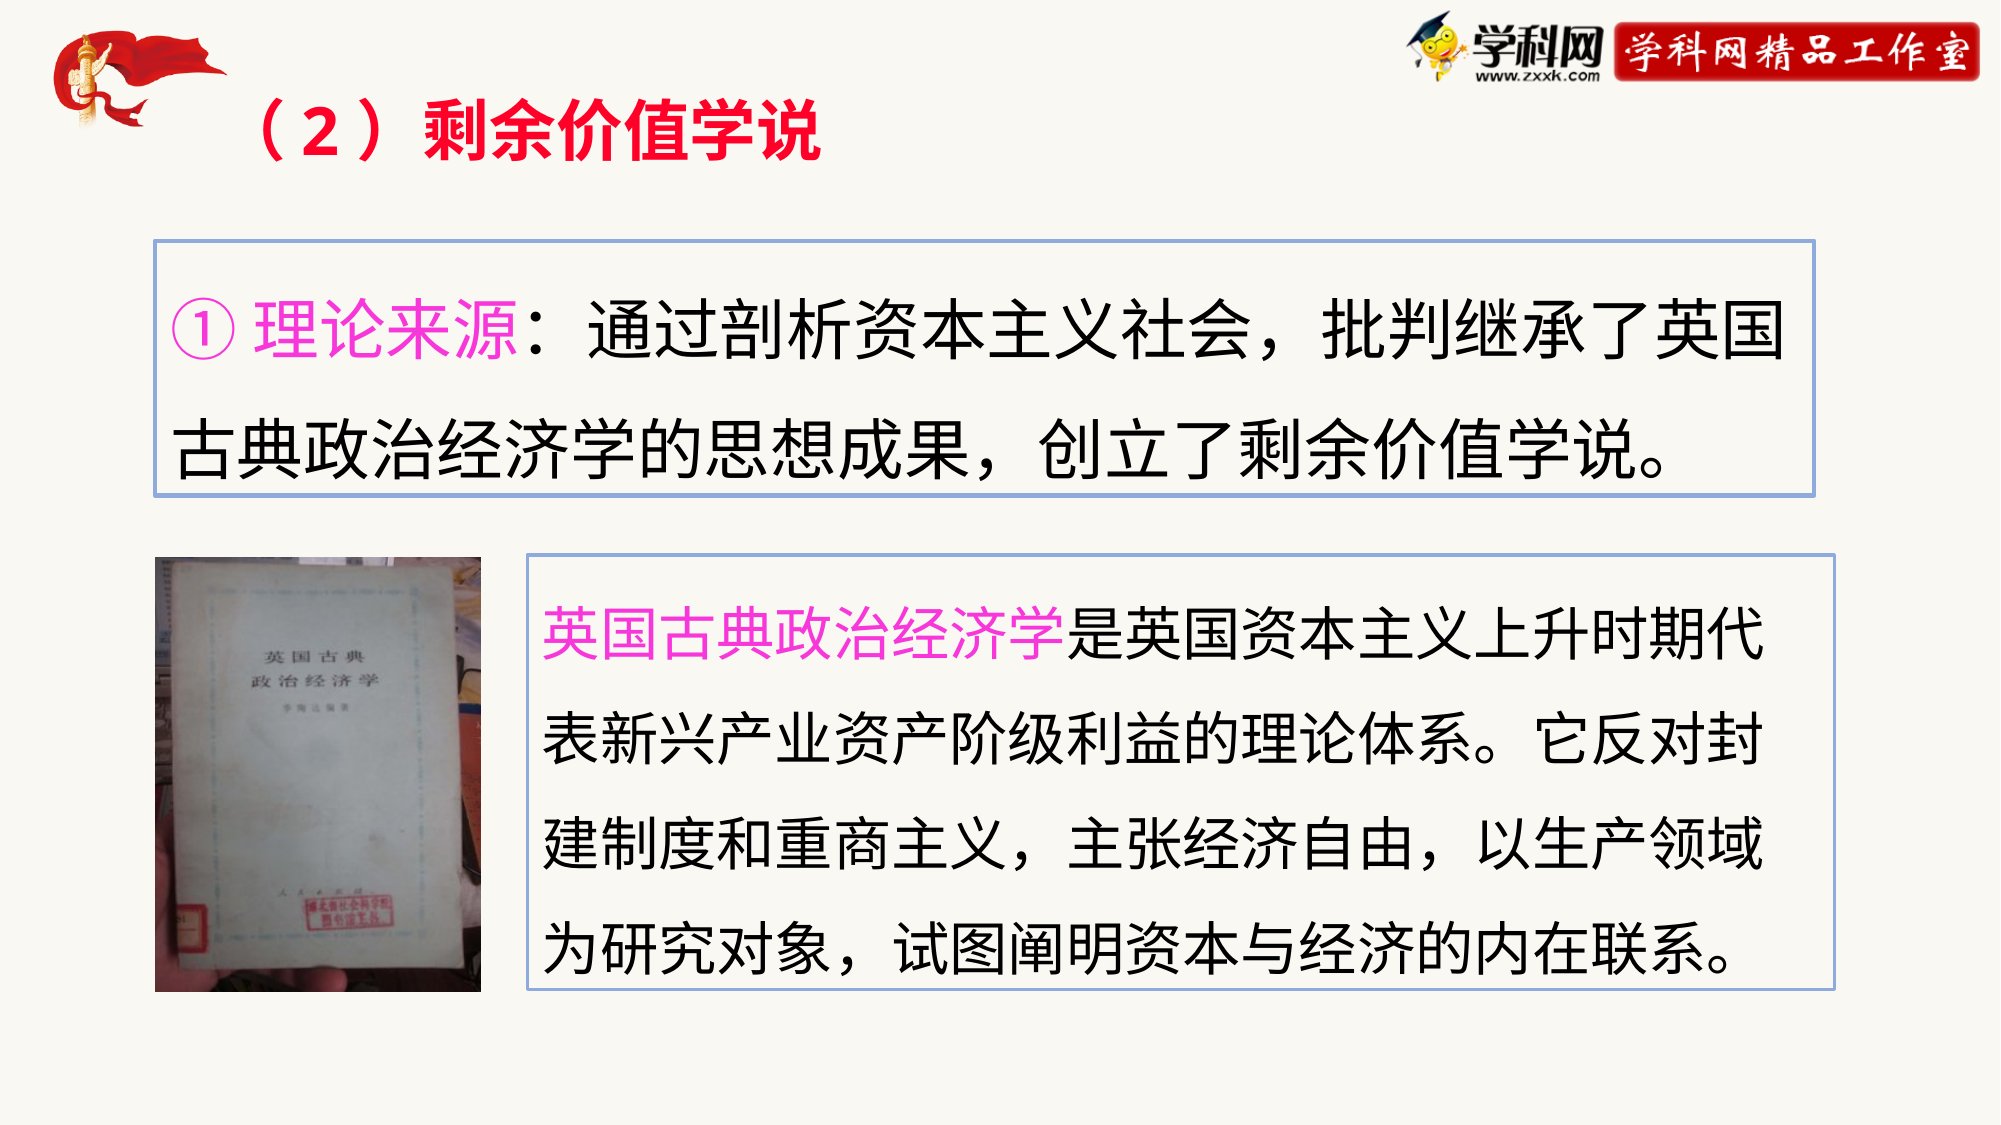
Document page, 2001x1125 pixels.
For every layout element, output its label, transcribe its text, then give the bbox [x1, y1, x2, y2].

text_box （2）剩余价值学说 [204, 81, 1013, 176]
text_box 英国古典政治经济学是英国资本主义上升时期代表新兴产业资产阶级利益的理论体系。它反对封建制度和重商主义，主张经济自由，以生产领域为研究对象，试图阐明资本与经济的内在联系。 [527, 554, 1835, 990]
text_box ①理论来源：通过剖析资本主义社会，批判继承了英国古典政治经济学的思想成果，创立了剩余价值学说。 [155, 240, 1815, 496]
picture [0, 0, 2001, 1125]
